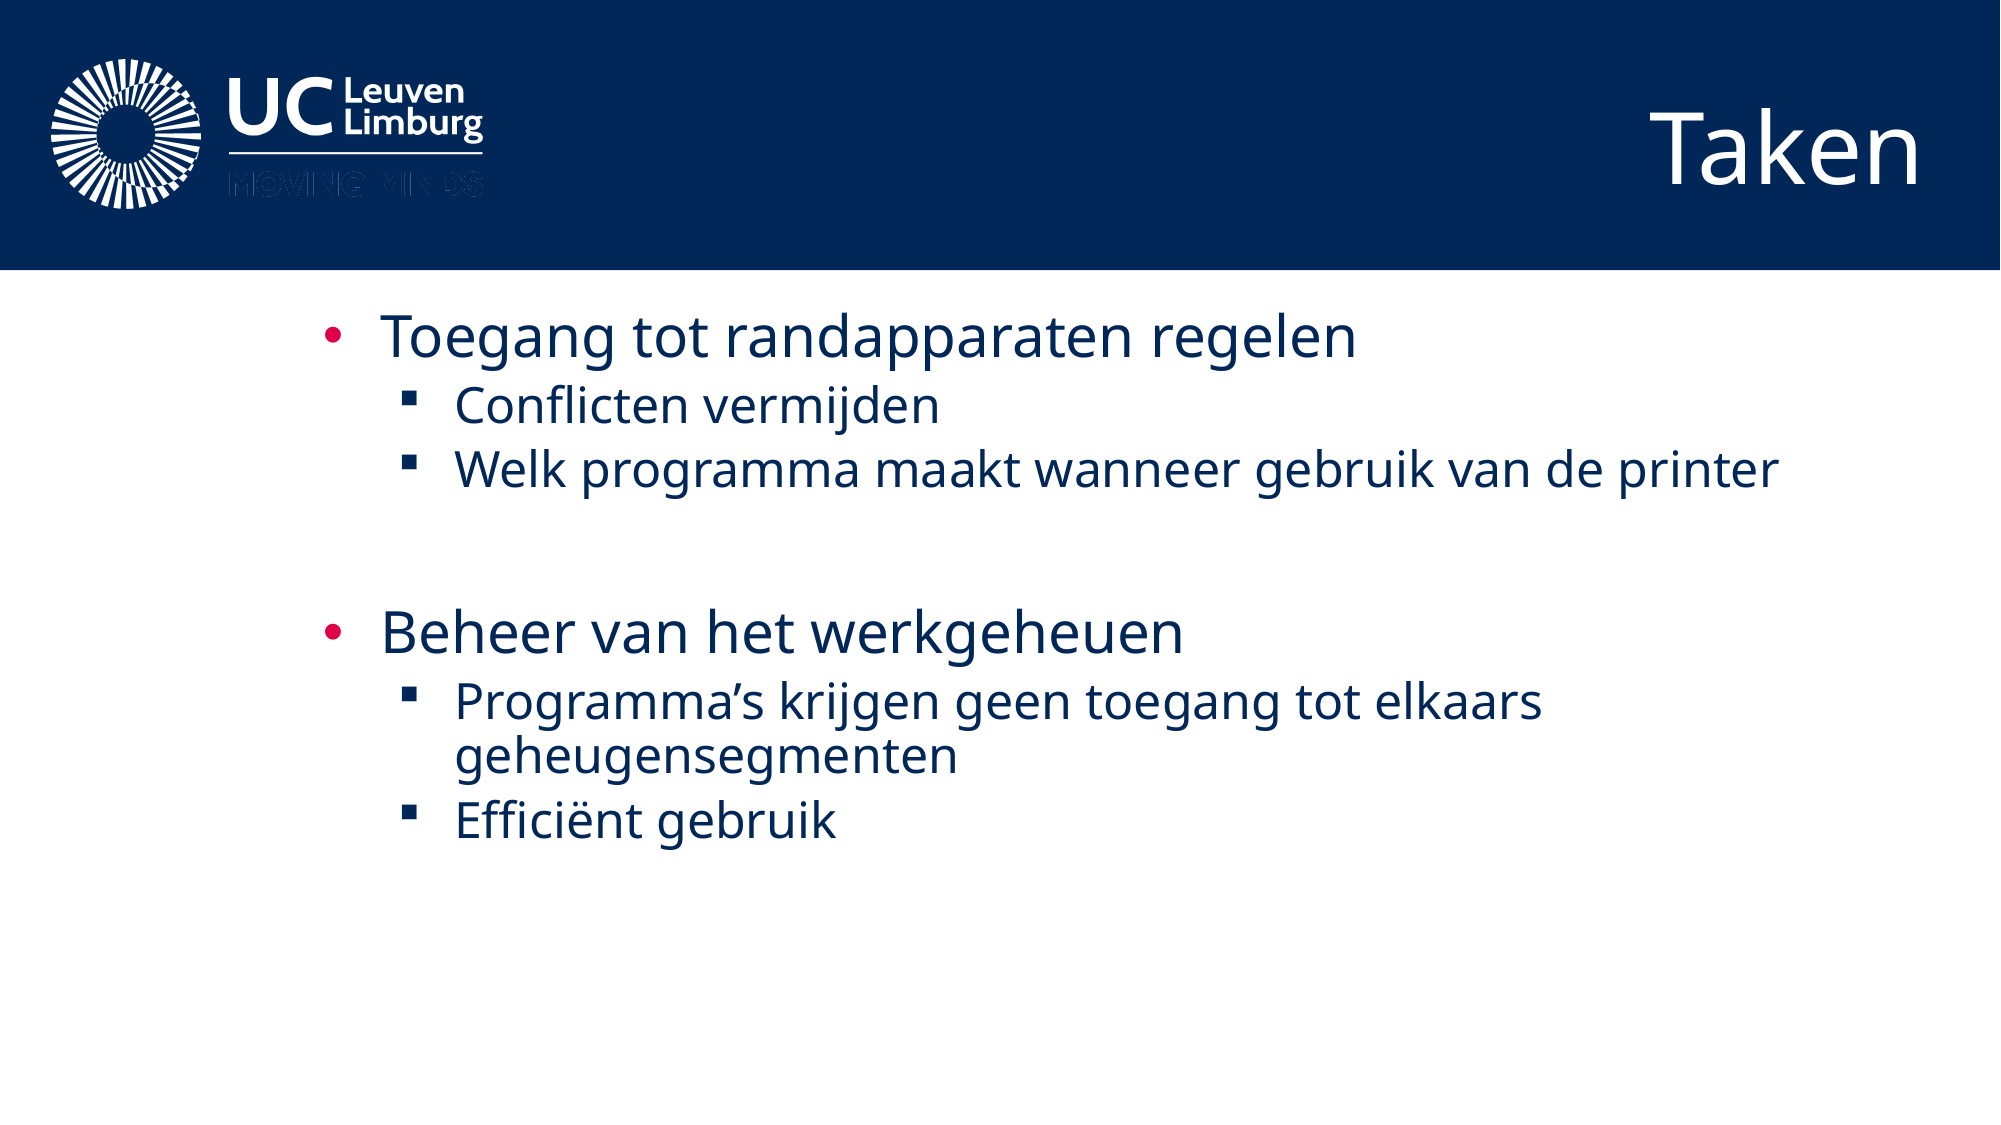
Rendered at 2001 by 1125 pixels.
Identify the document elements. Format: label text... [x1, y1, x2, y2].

title Taken [307, 47, 1940, 258]
list Toegang tot randapparaten regelen Conflicten vermijden Welk programma maakt wanneer gebruik van de printer Beheer van het werkgeheuen Programma’s krijgen geen toegang tot elkaars geheugensegmenten Efficiënt gebruik [307, 299, 1940, 996]
picture [51, 59, 307, 209]
